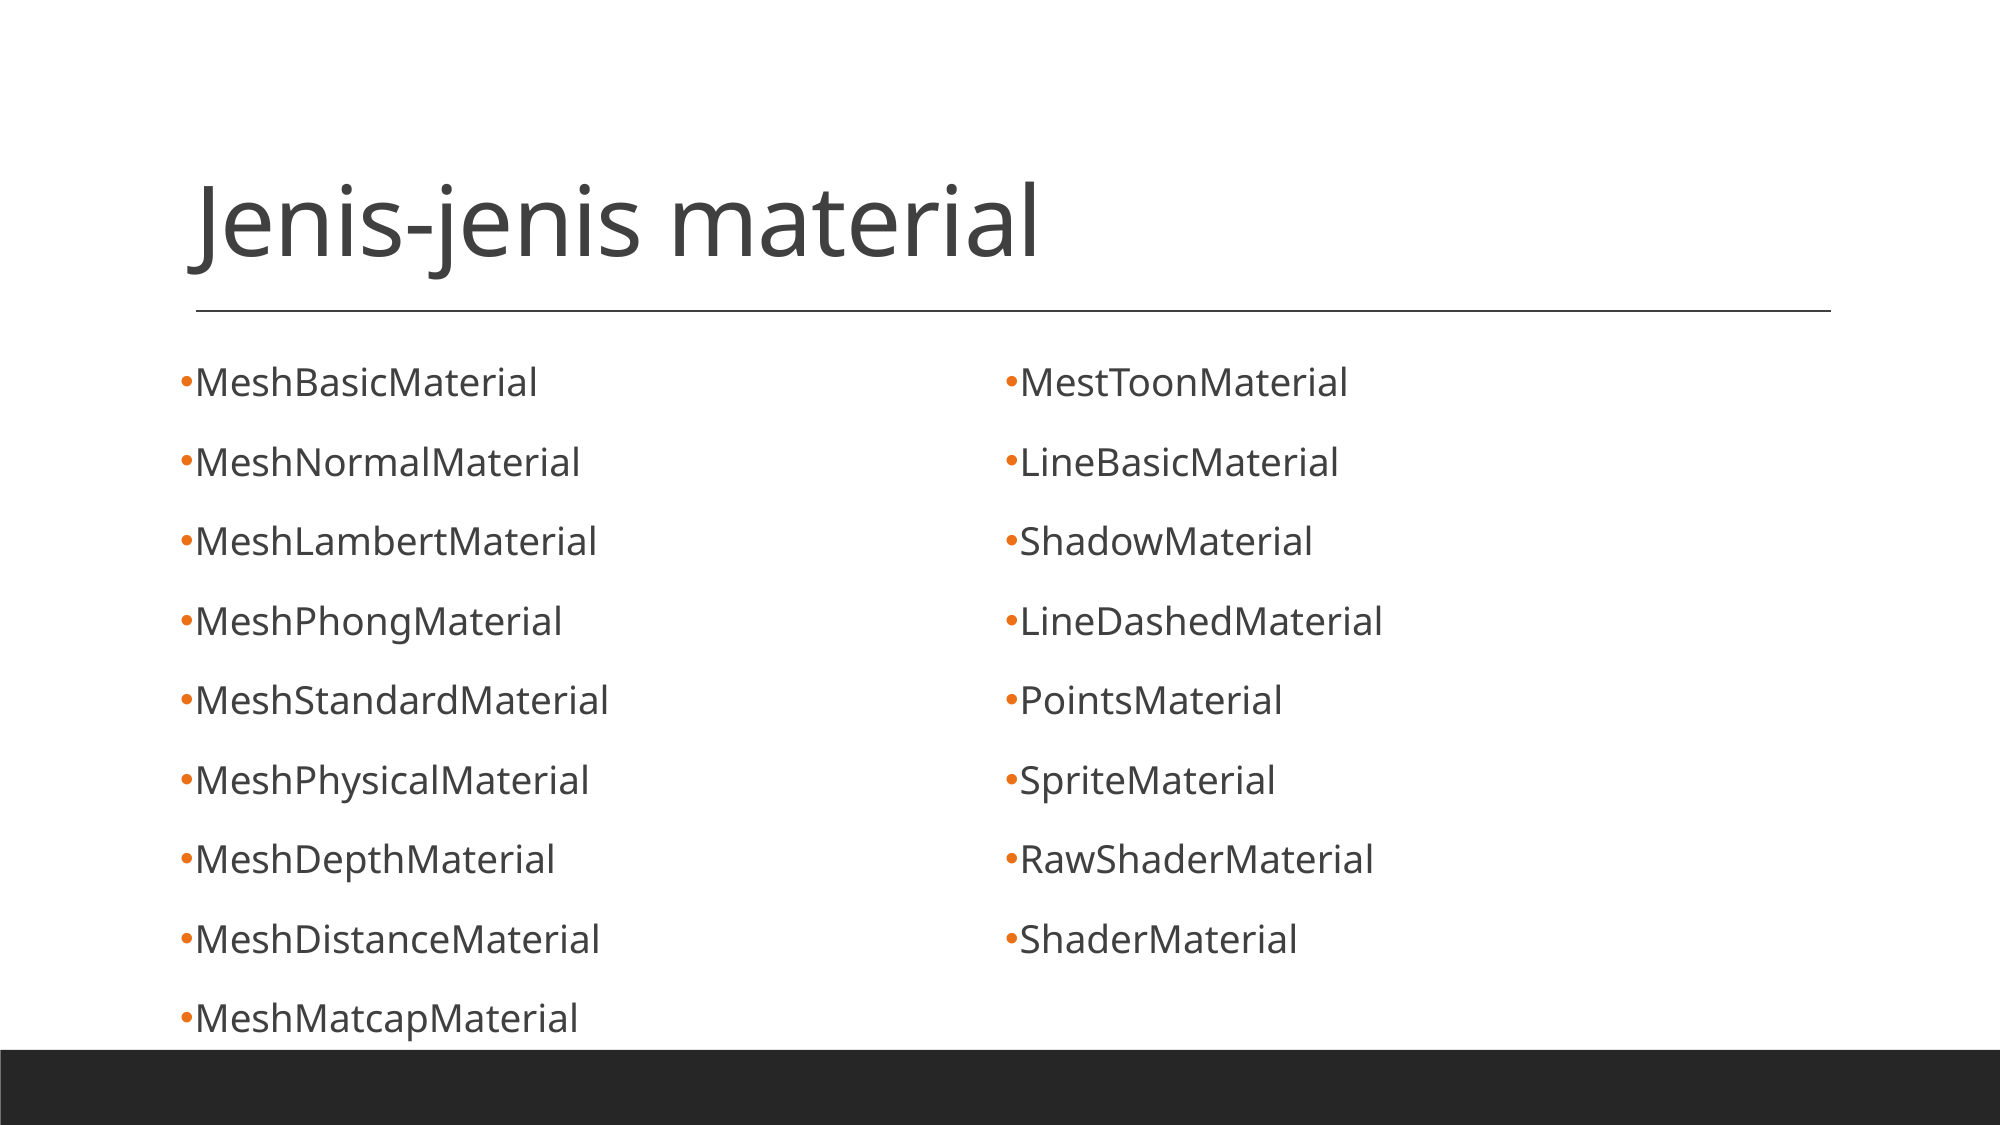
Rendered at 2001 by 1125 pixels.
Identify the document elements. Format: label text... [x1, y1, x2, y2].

list MeshBasicMaterial MeshNormalMaterial MeshLambertMaterial MeshPhongMaterial MeshStandardMaterial MeshPhysicalMaterial MeshDepthMaterial MeshDistanceMaterial MeshMatcapMaterial MestToonMaterial LineBasicMaterial ShadowMaterial LineDashedMaterial PointsMaterial SpriteMaterial RawShaderMaterial ShaderMaterial [180, 345, 1830, 1049]
title Jenis-jenis material [180, 47, 1830, 285]
